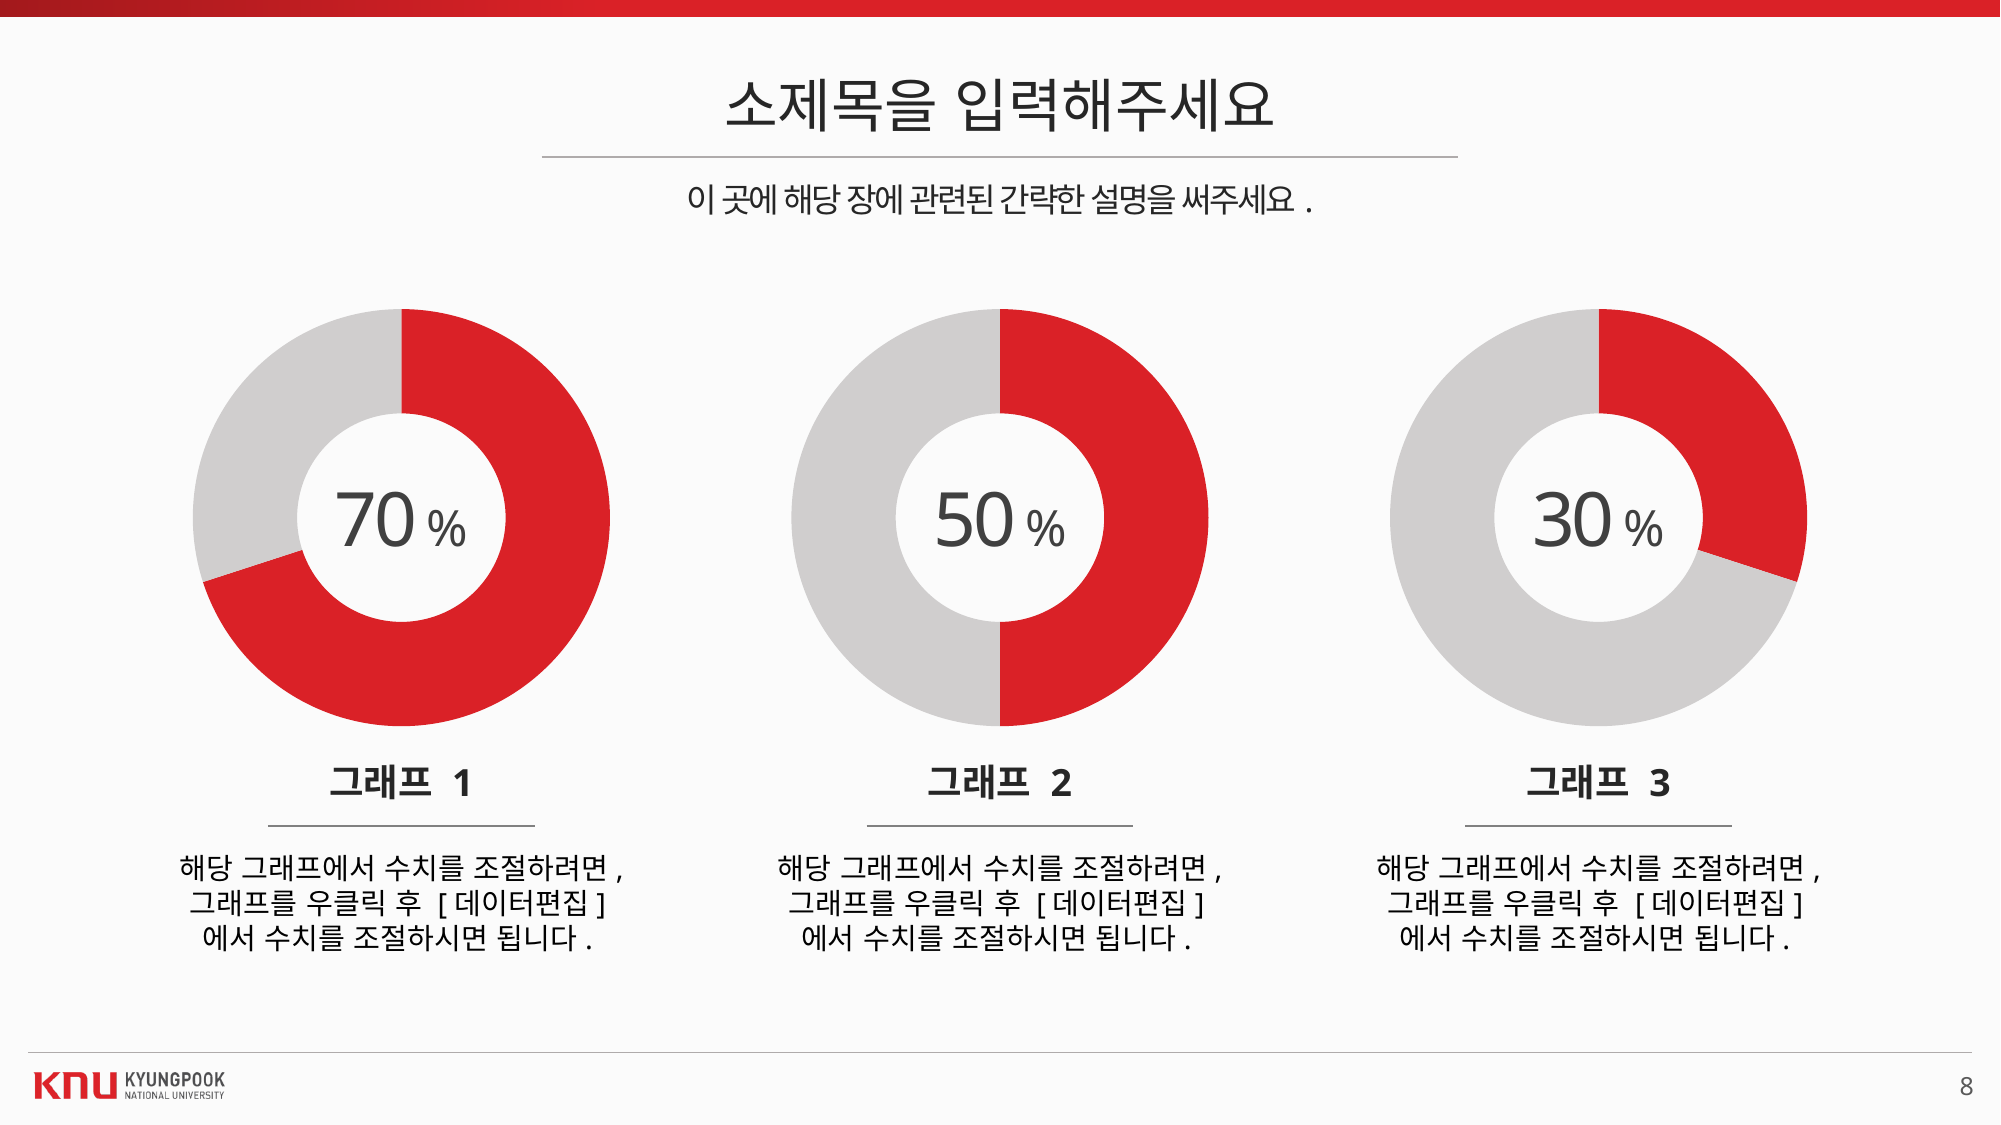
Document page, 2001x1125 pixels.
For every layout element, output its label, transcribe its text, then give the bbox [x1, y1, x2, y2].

picture [33, 1072, 225, 1099]
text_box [212, 61, 1788, 228]
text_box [673, 300, 1326, 965]
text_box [1326, 300, 1925, 965]
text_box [75, 300, 673, 965]
text_box 8 [1748, 1063, 1989, 1108]
